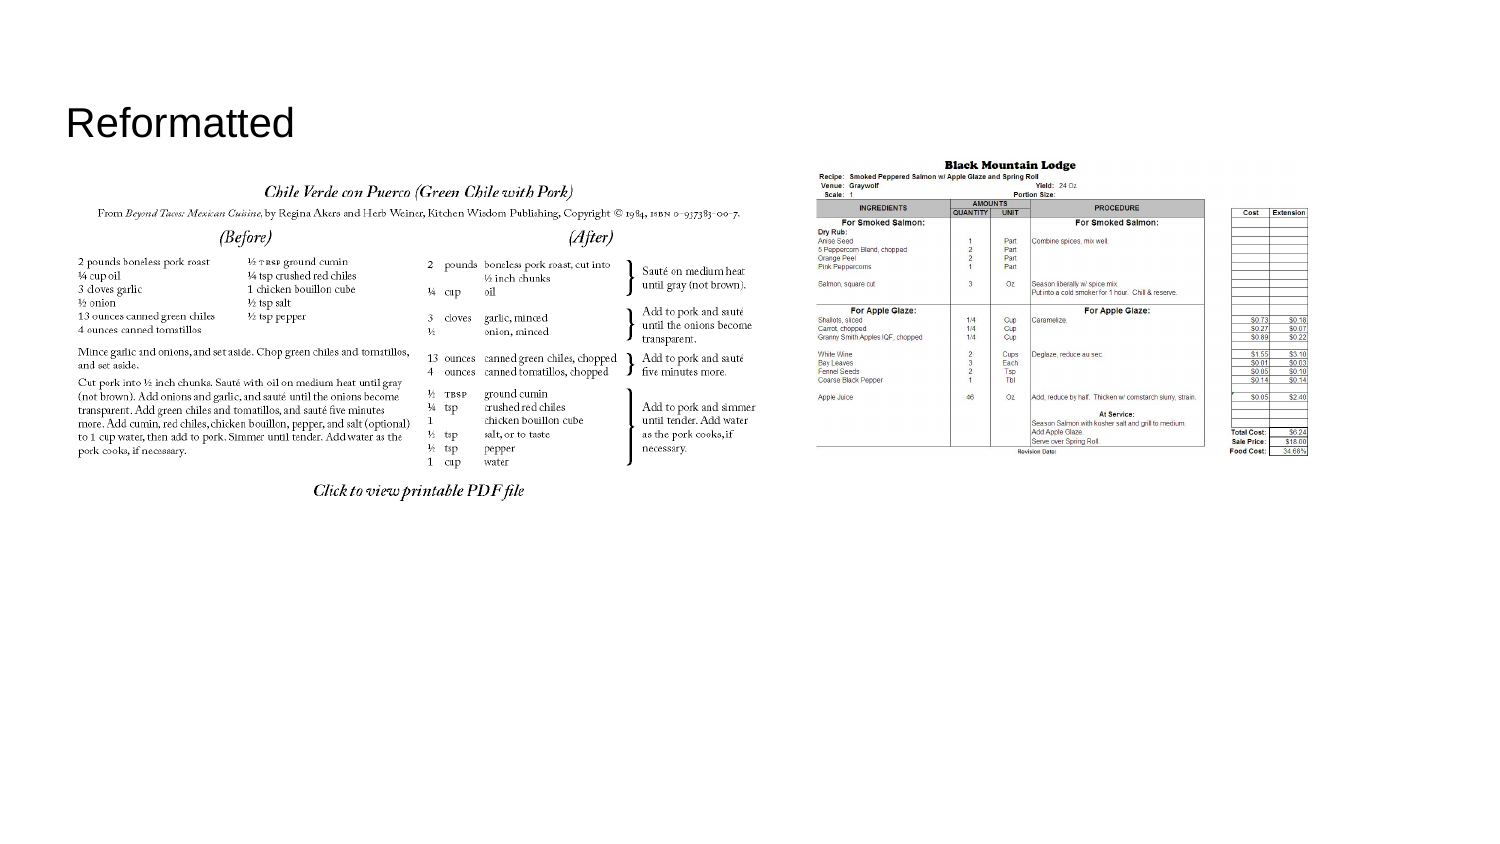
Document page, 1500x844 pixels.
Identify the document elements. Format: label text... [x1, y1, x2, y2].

text_box Reformatted [50, 80, 705, 158]
picture [73, 179, 761, 503]
picture [816, 156, 1308, 456]
